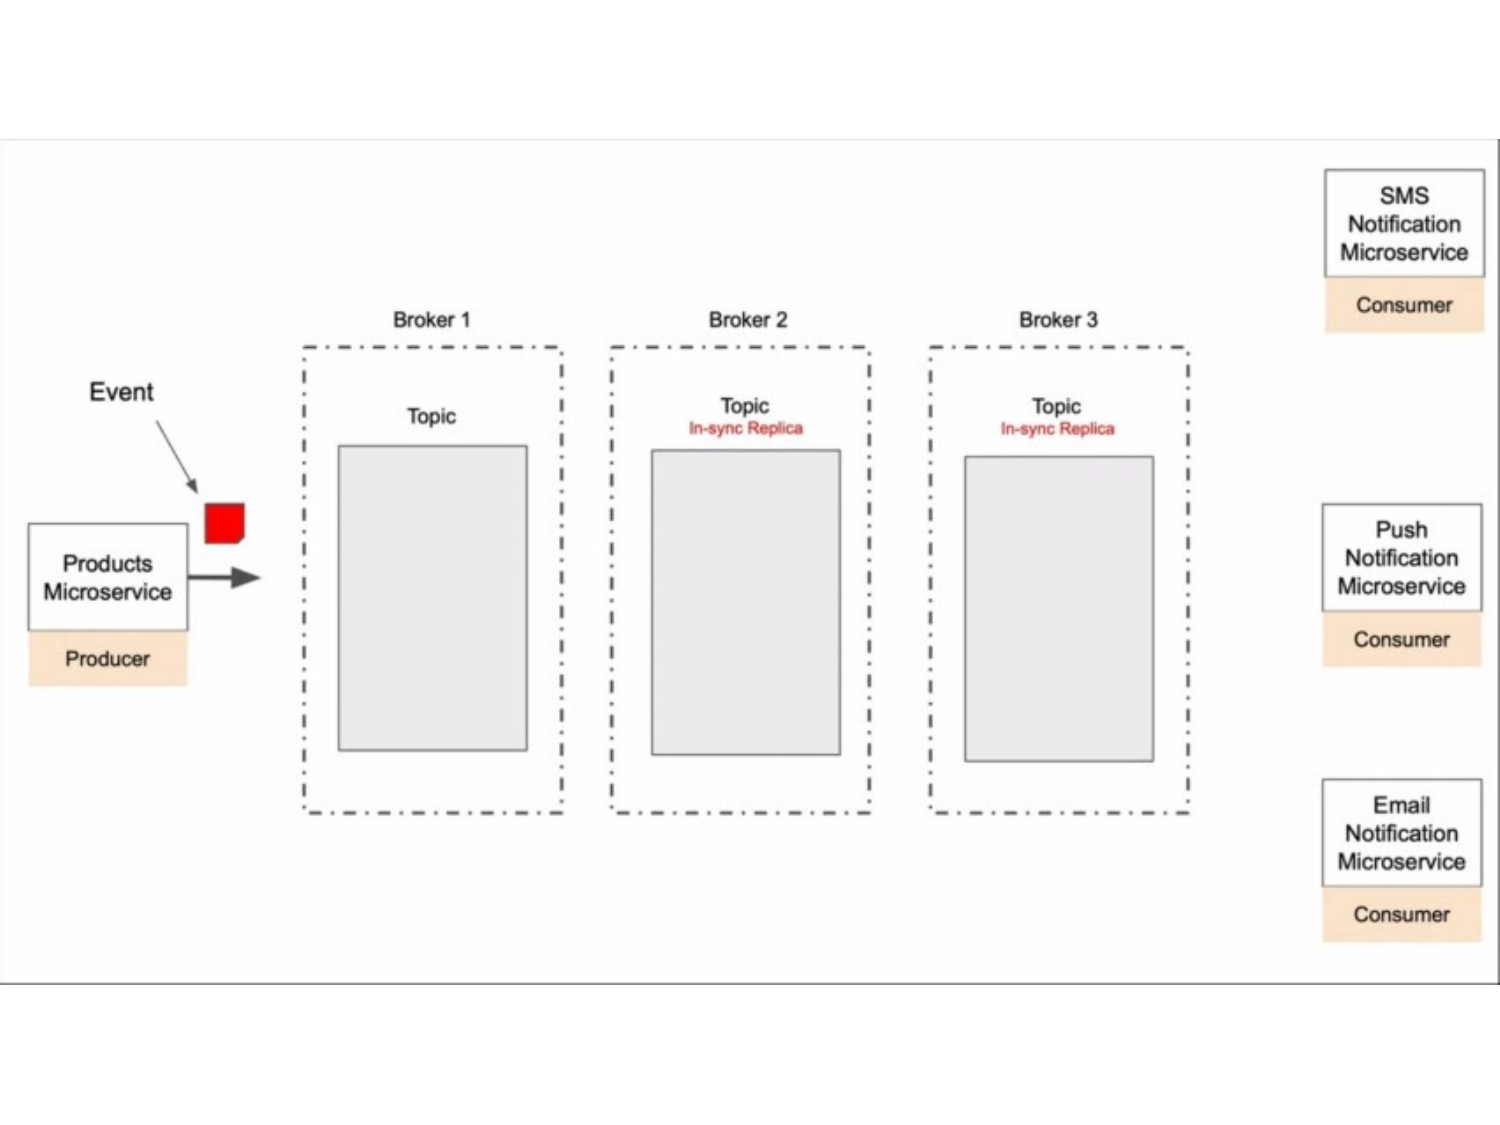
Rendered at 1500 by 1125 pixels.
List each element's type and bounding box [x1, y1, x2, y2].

picture [0, 139, 1500, 986]
